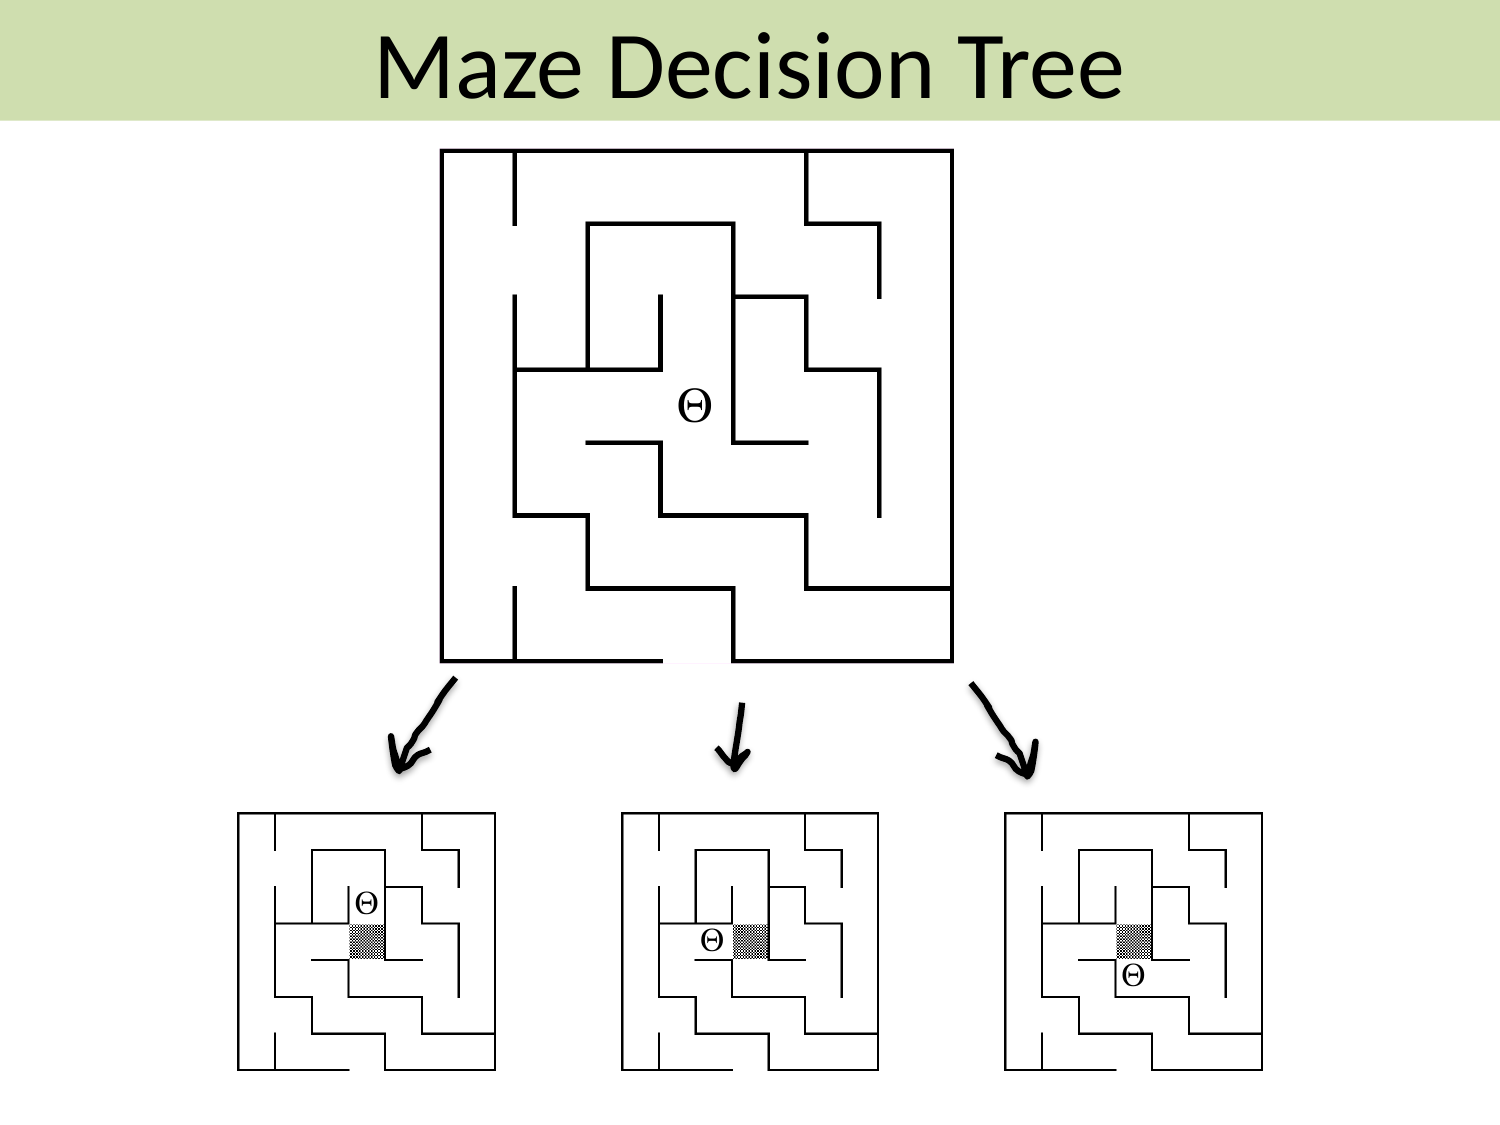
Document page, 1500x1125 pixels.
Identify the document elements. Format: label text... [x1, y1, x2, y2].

text_box Maze Decision Tree [0, 0, 1500, 121]
picture [237, 812, 496, 1071]
picture [1004, 812, 1263, 1071]
text_box [388, 688, 453, 774]
text_box [714, 702, 750, 772]
picture [620, 812, 880, 1071]
text_box [969, 681, 1038, 779]
picture [429, 138, 962, 680]
